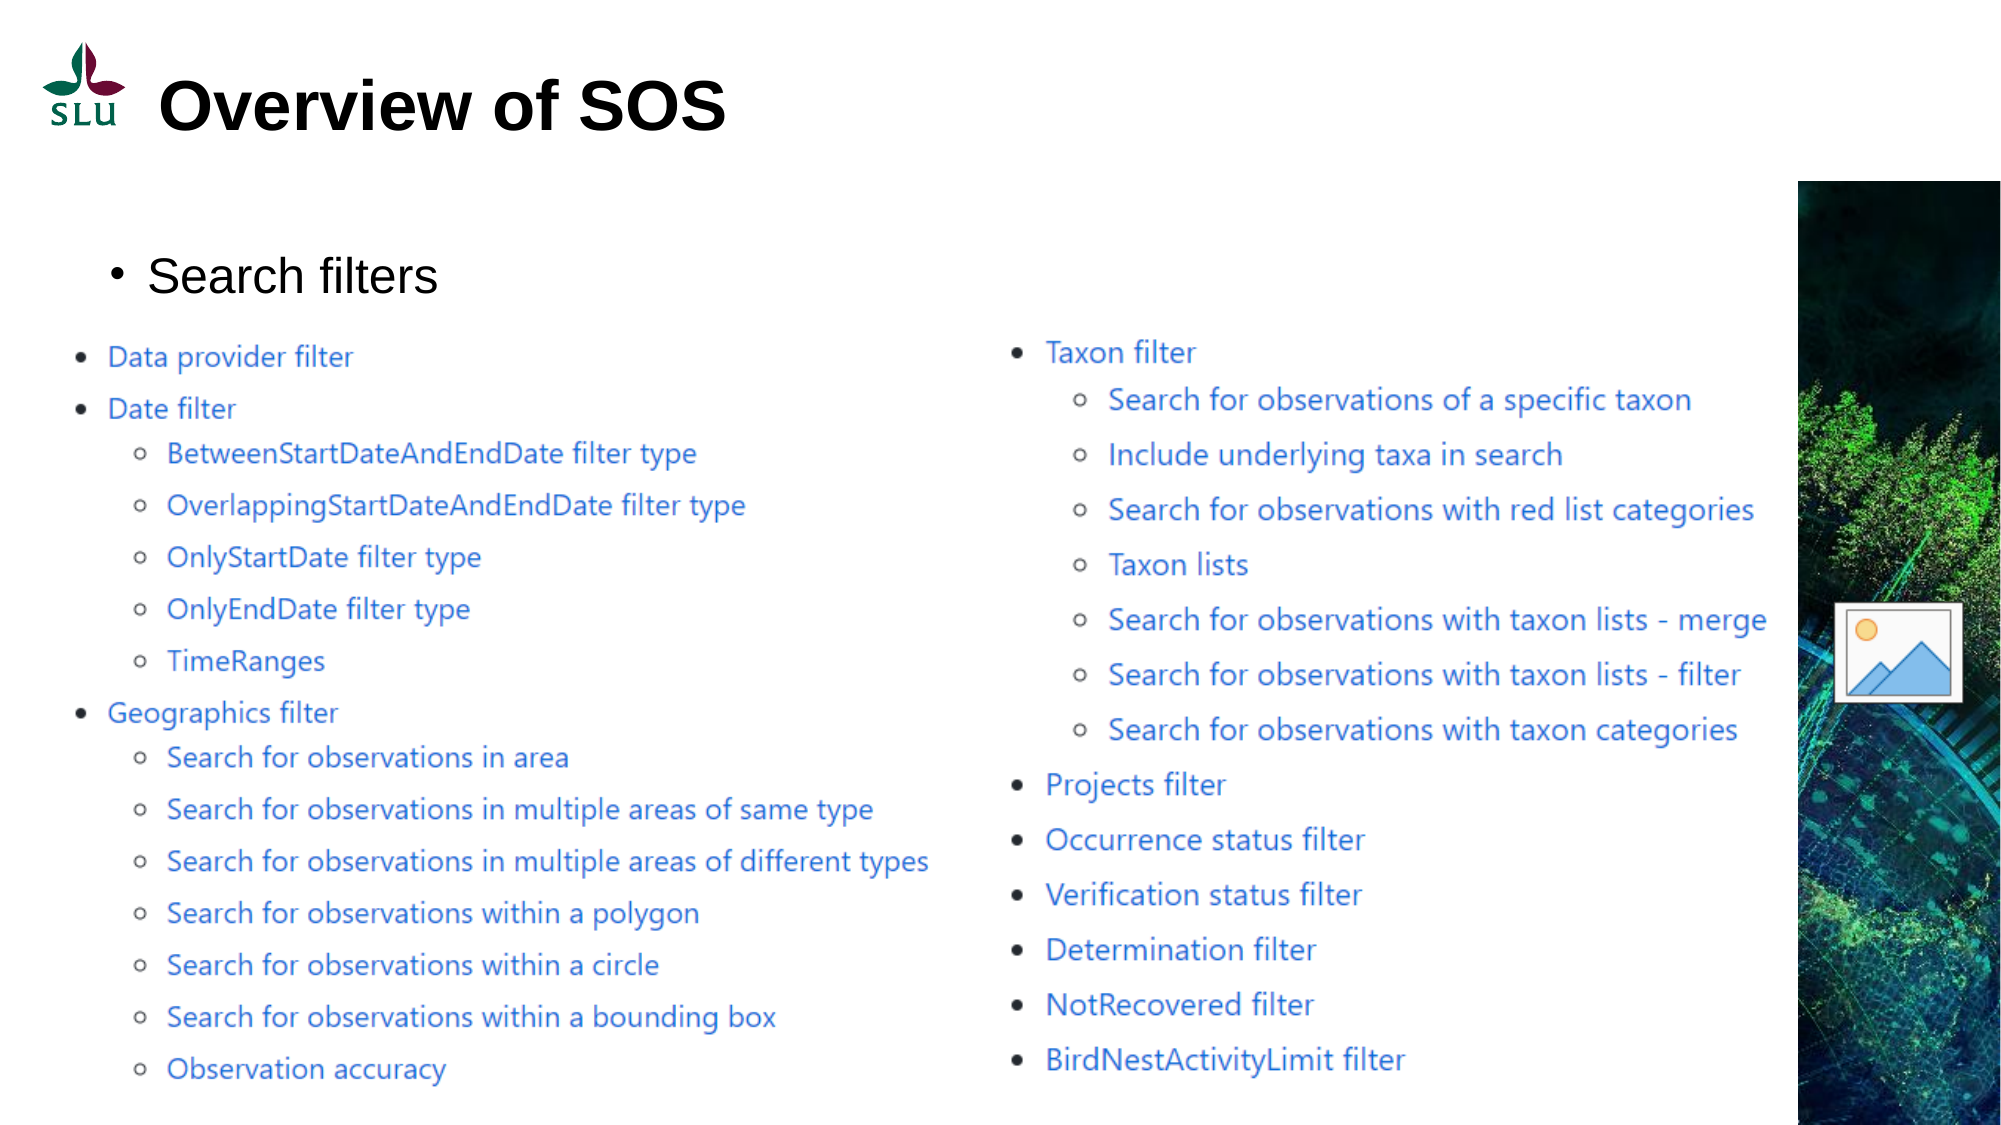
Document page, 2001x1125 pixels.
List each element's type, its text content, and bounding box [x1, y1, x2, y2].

picture [1797, 181, 2001, 1125]
list Search filters [109, 240, 1728, 325]
picture [67, 333, 962, 1091]
picture [993, 324, 1787, 1091]
title Overview of SOS [158, 0, 1777, 145]
